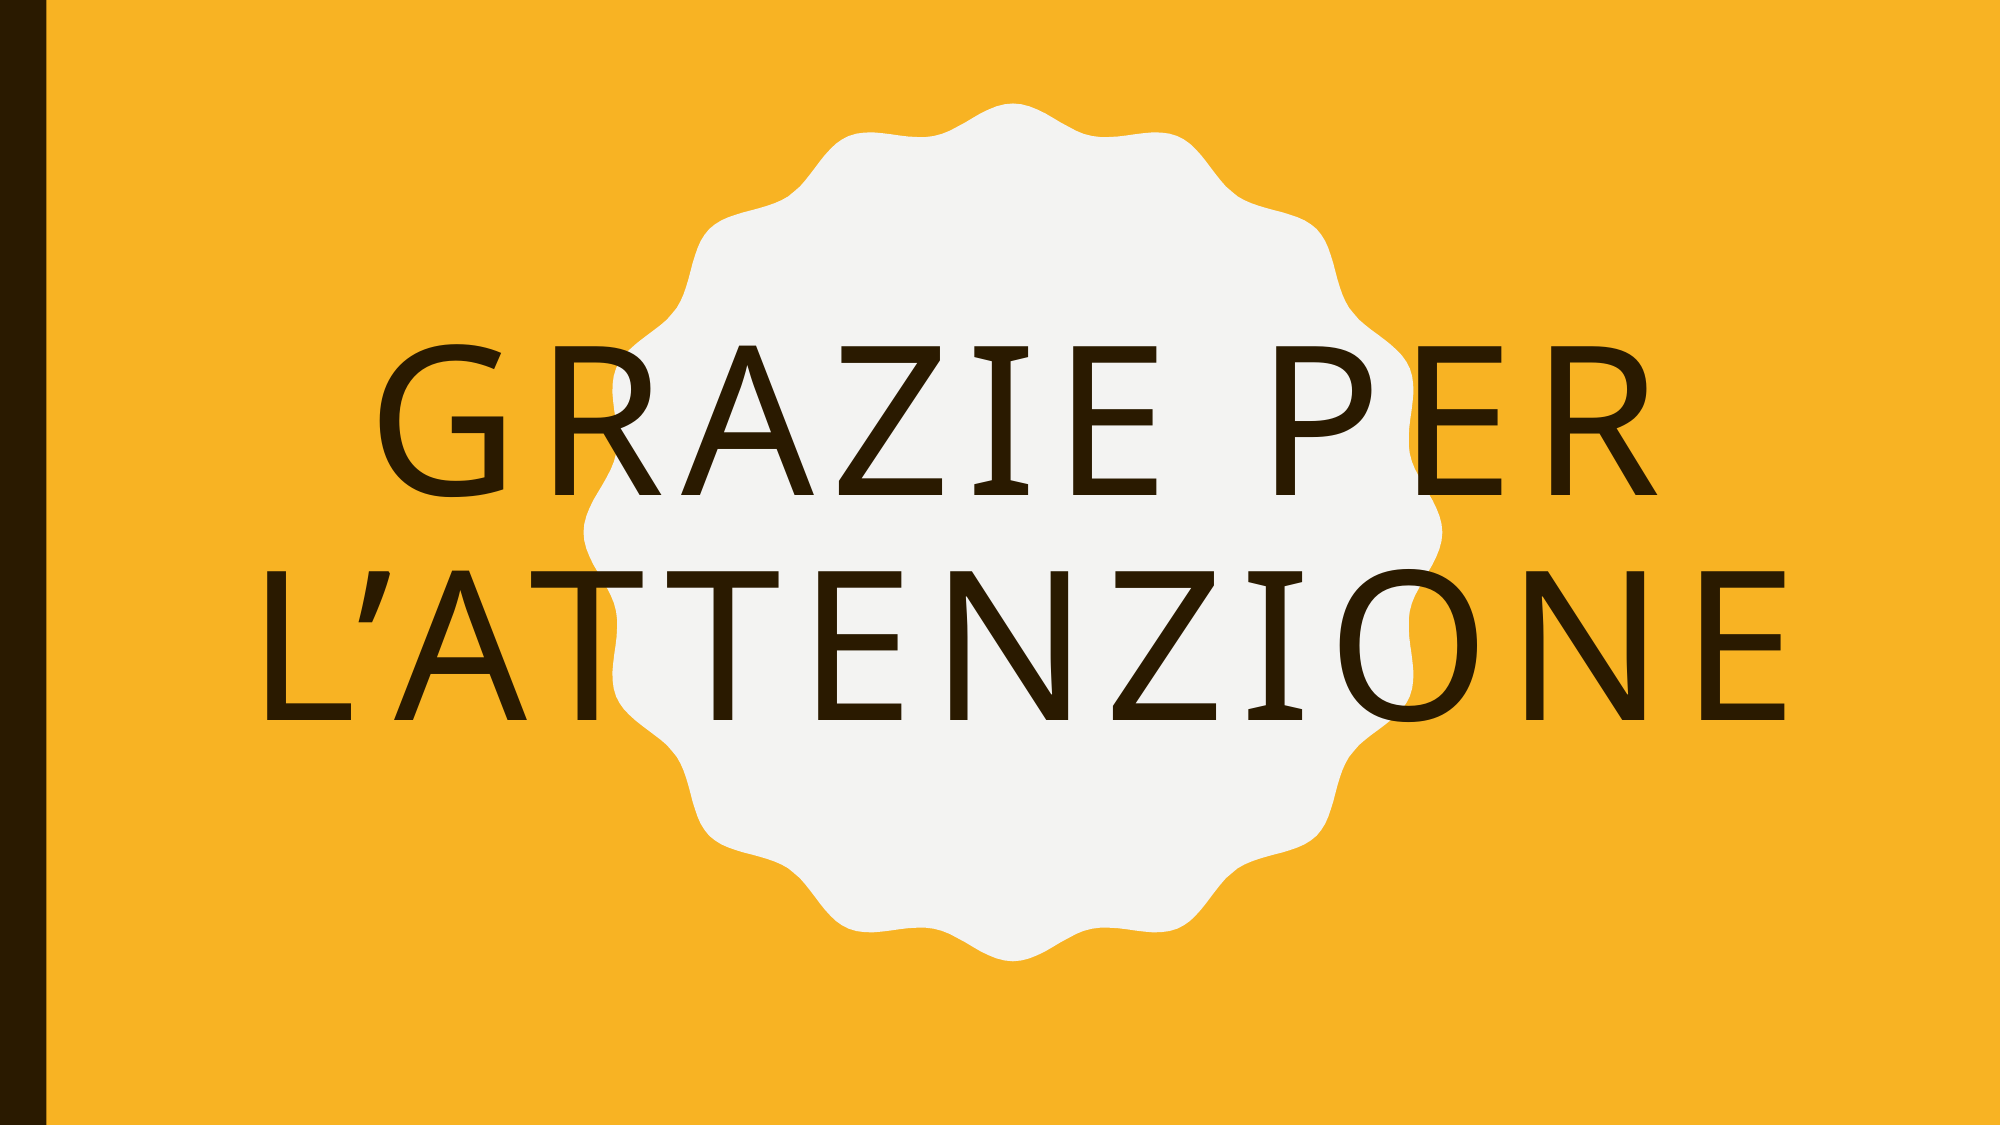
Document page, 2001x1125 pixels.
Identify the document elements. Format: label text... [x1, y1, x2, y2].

title GRAZIE PER L’ATTENZIONE [176, 180, 1870, 902]
